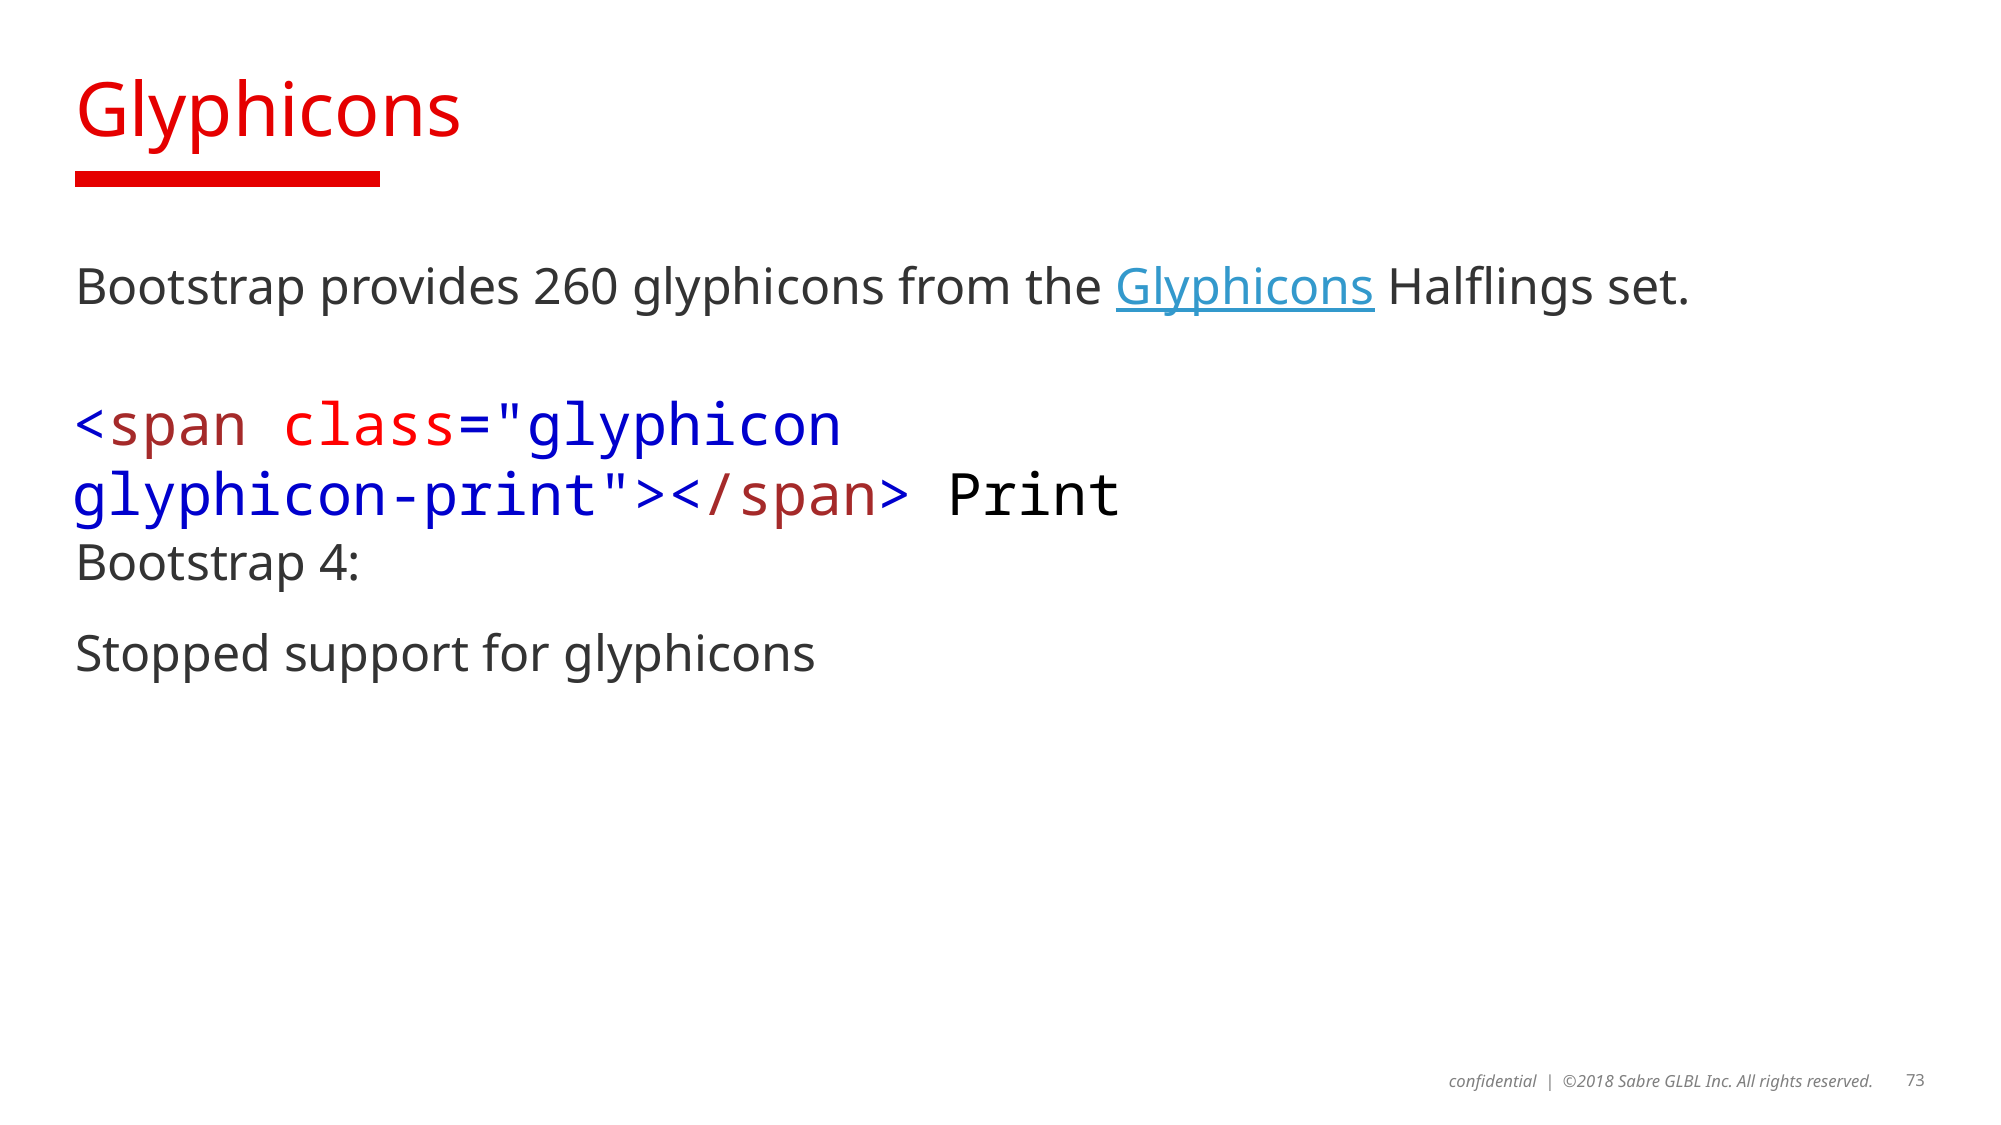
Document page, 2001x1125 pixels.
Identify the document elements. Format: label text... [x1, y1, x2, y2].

title Glyphicons [75, 71, 1925, 154]
text_box <span class="glyphicon glyphicon-print"></span> Print [58, 379, 1886, 535]
list Bootstrap provides 260 glyphicons from the Glyphicons Halflings set. Bootstrap 4: Stopped support for glyphicons [75, 255, 1925, 1014]
